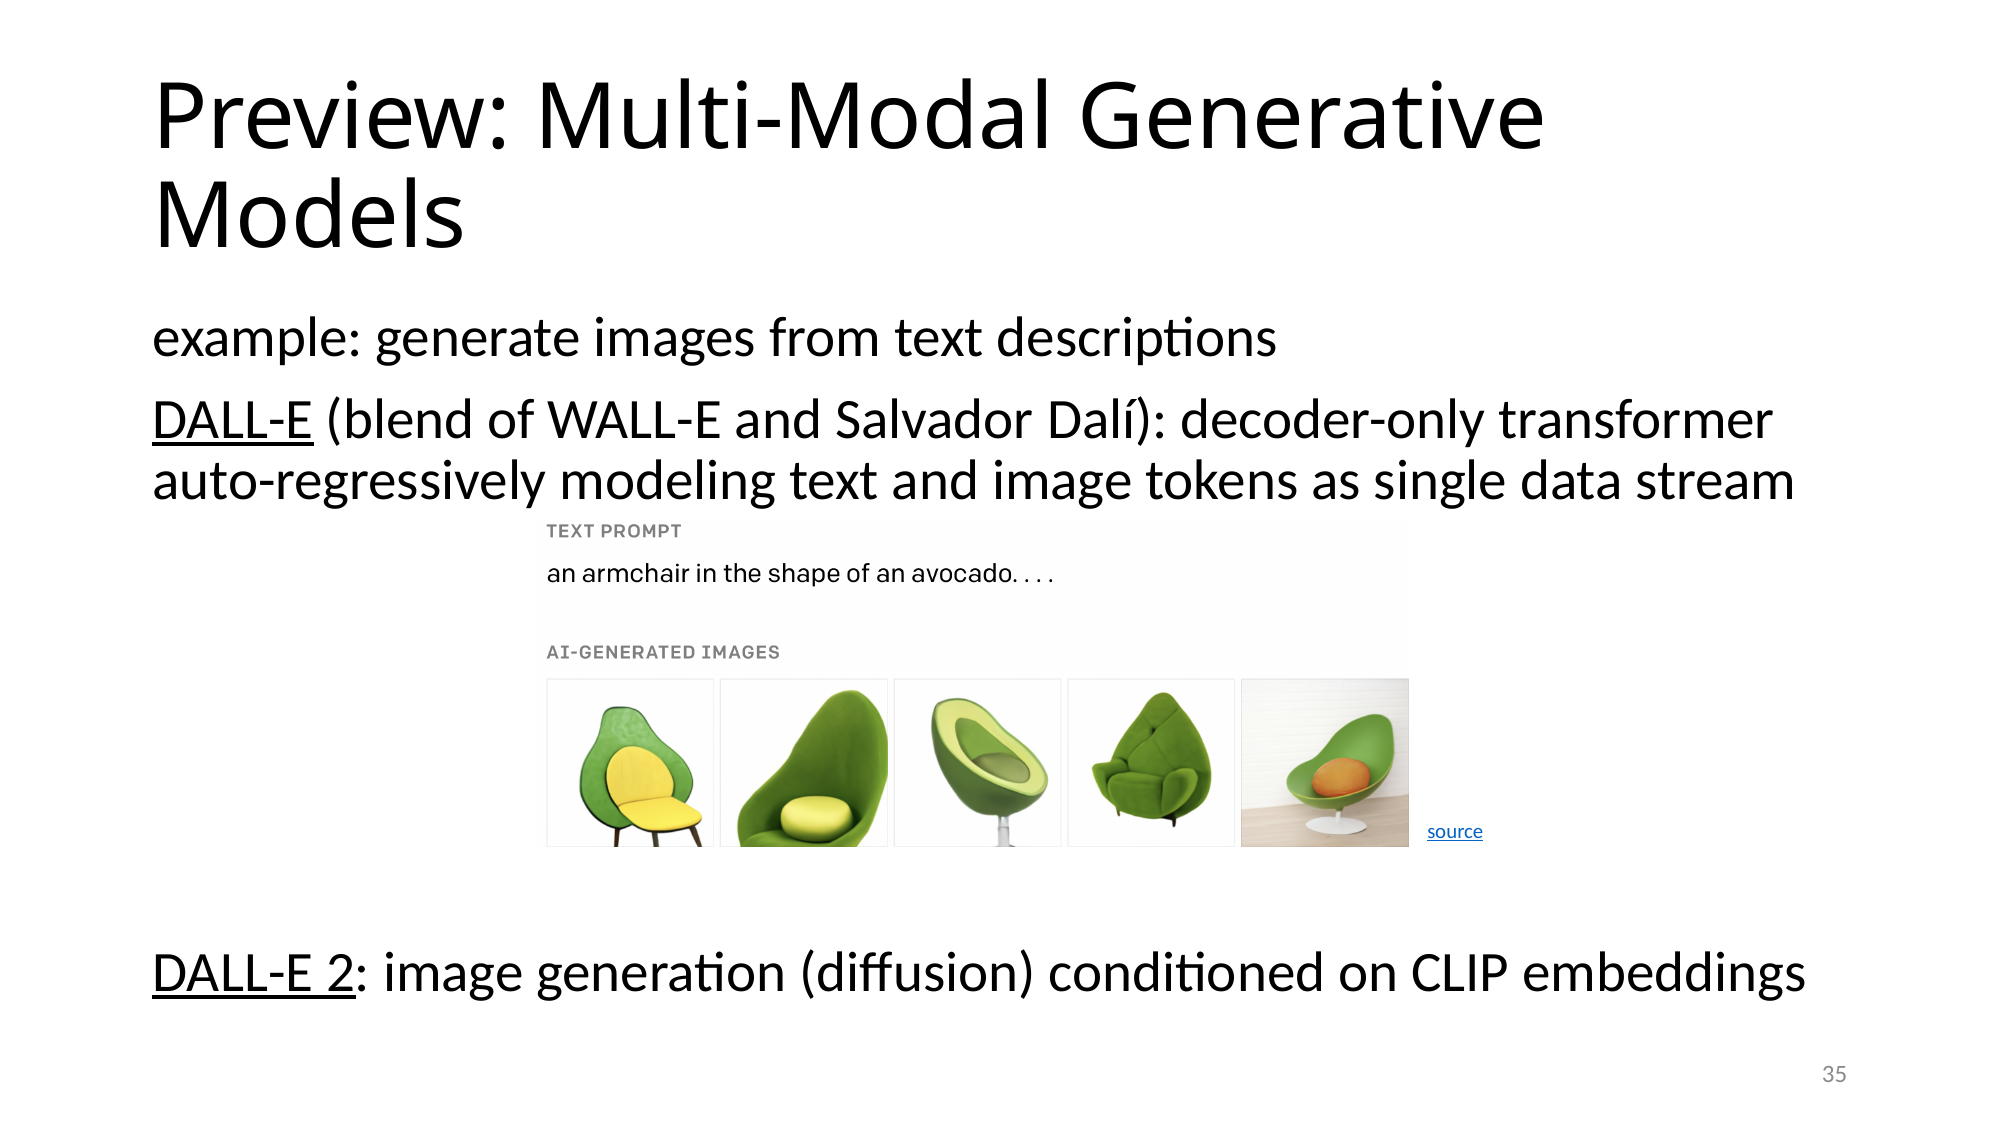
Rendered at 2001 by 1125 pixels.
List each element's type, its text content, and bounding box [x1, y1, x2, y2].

picture [536, 517, 1413, 851]
text_box source [1413, 810, 1500, 851]
list example: generate images from text descriptions DALL-E (blend of WALL-E and Salvador Dalí): decoder-only transformer auto-regressively modeling text and image tokens as single data stream DALL-E 2: image generation (diffusion) conditioned on CLIP embeddings [137, 299, 1863, 1014]
slide_number 35 [1412, 1042, 1863, 1103]
title Preview: Multi-Modal Generative Models [137, 59, 1863, 278]
